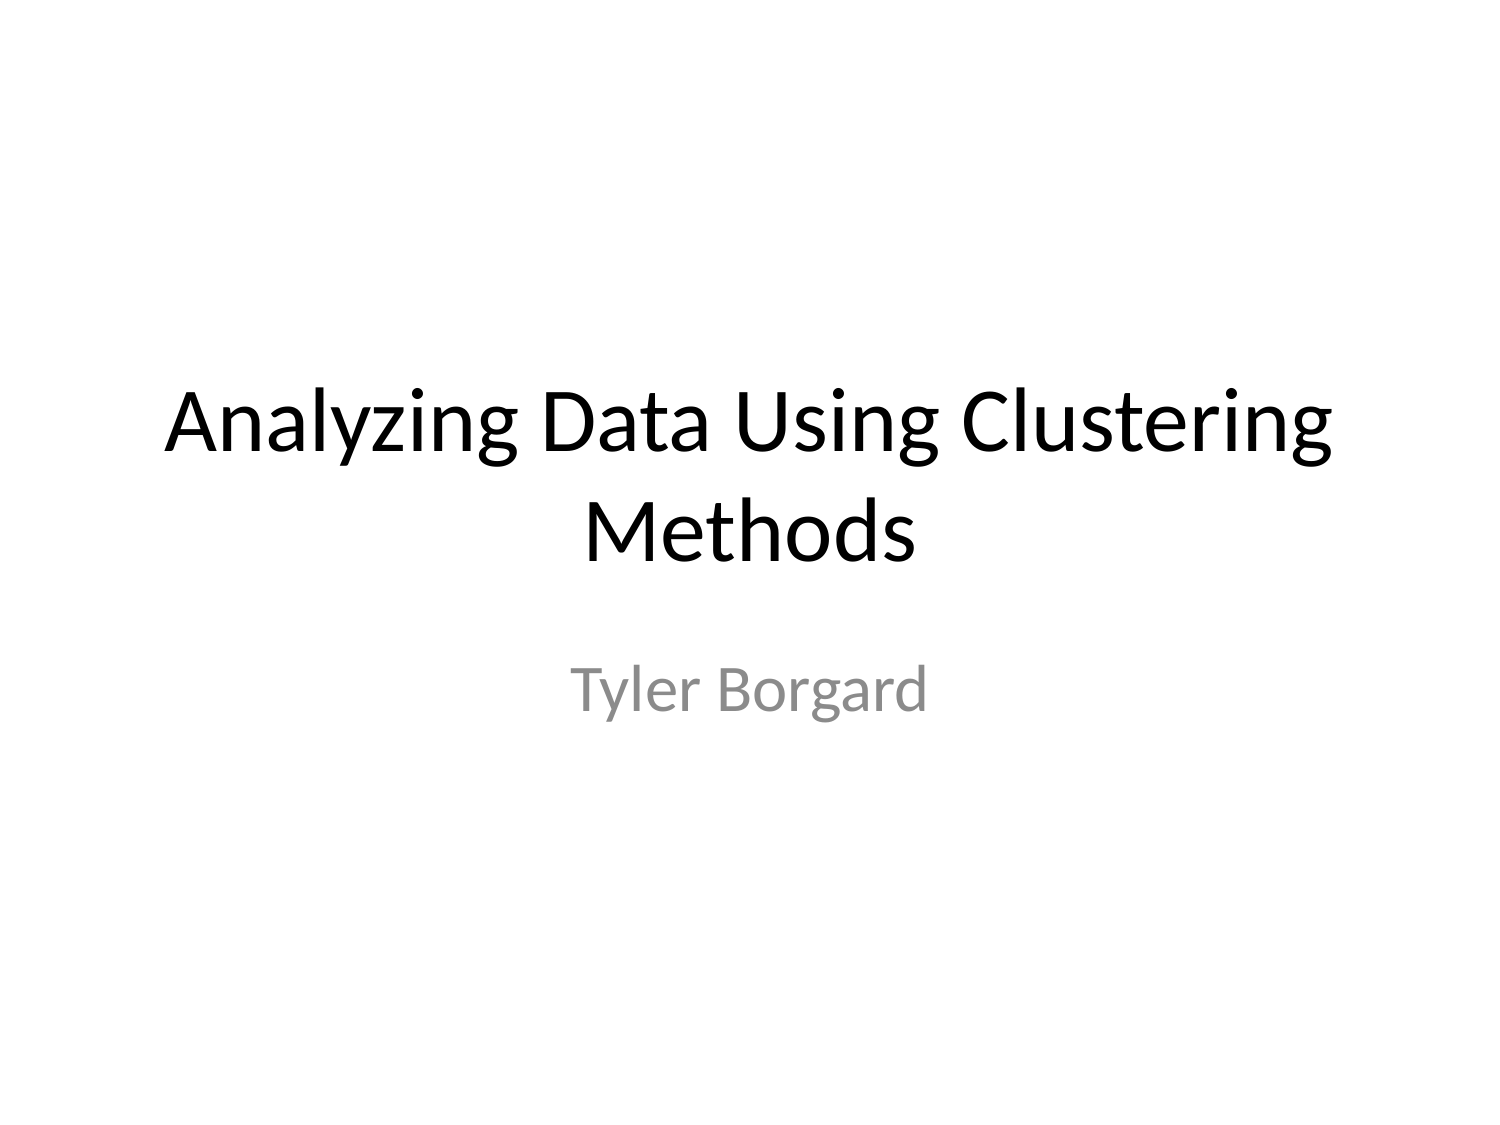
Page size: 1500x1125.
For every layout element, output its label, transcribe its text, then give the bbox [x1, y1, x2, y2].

title Analyzing Data Using Clustering Methods [112, 349, 1388, 591]
subtitle Tyler Borgard [225, 637, 1275, 925]
